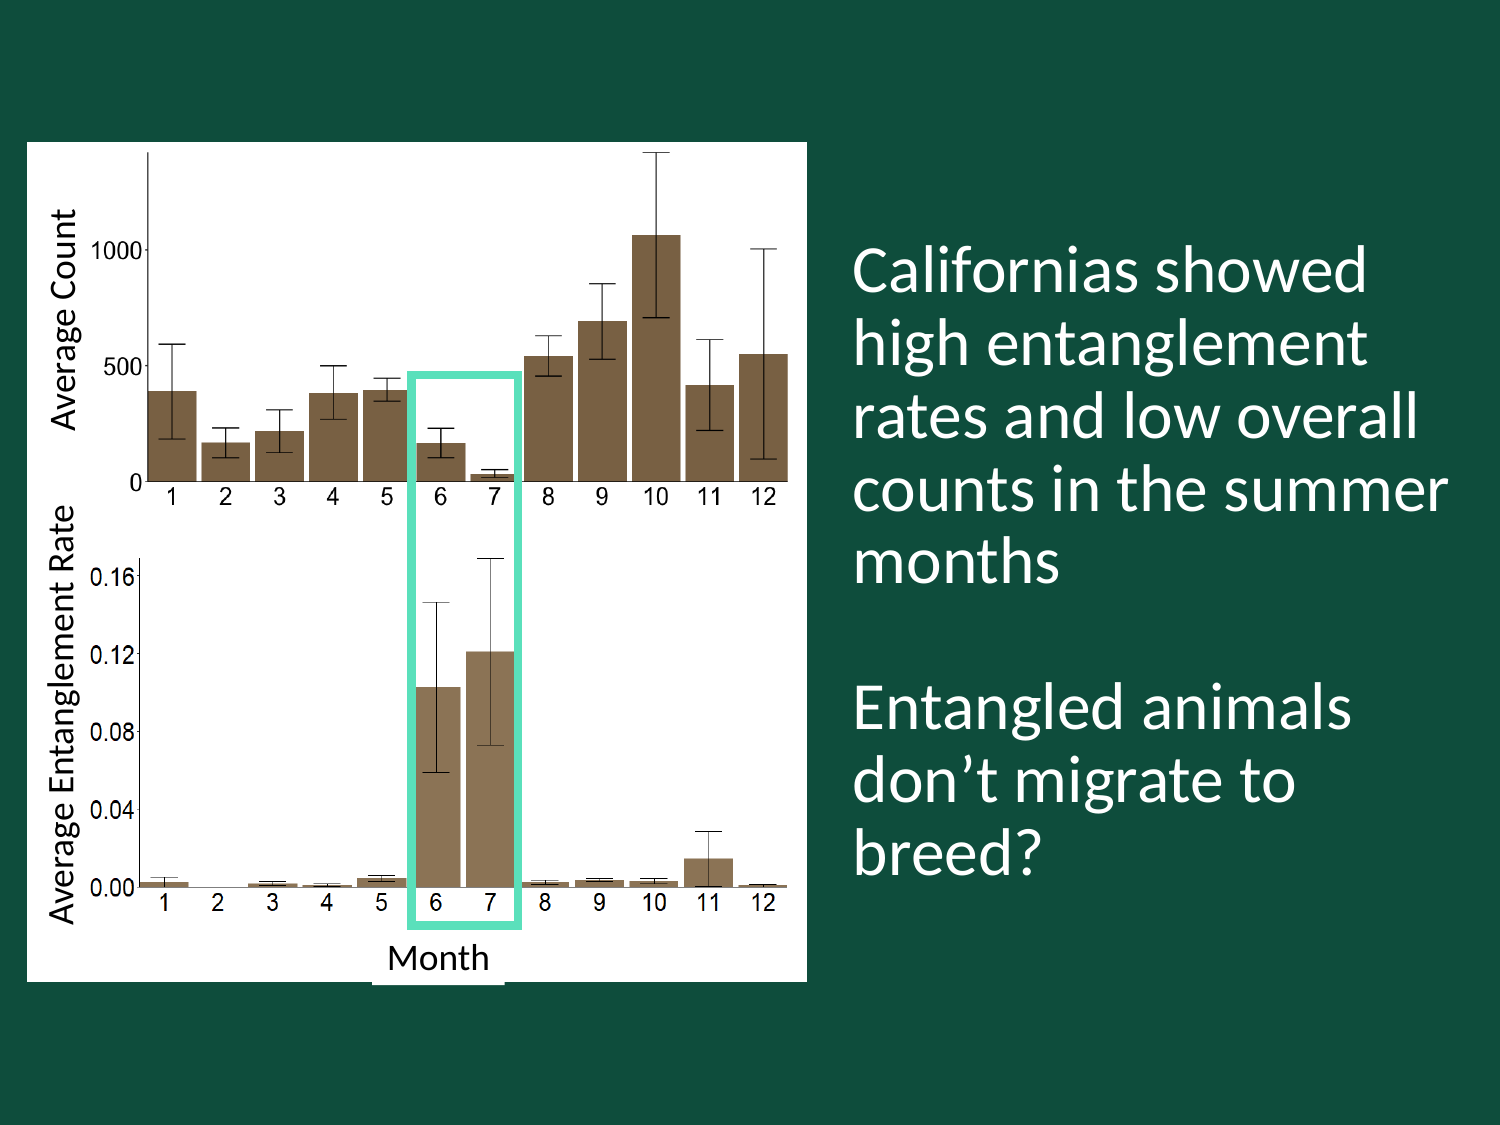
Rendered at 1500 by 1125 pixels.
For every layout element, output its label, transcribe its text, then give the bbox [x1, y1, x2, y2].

title Californias showed high entanglement rates and low overall counts in the summer months Entangled animals don’t migrate to breed? [837, 226, 1483, 898]
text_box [28, 142, 807, 982]
